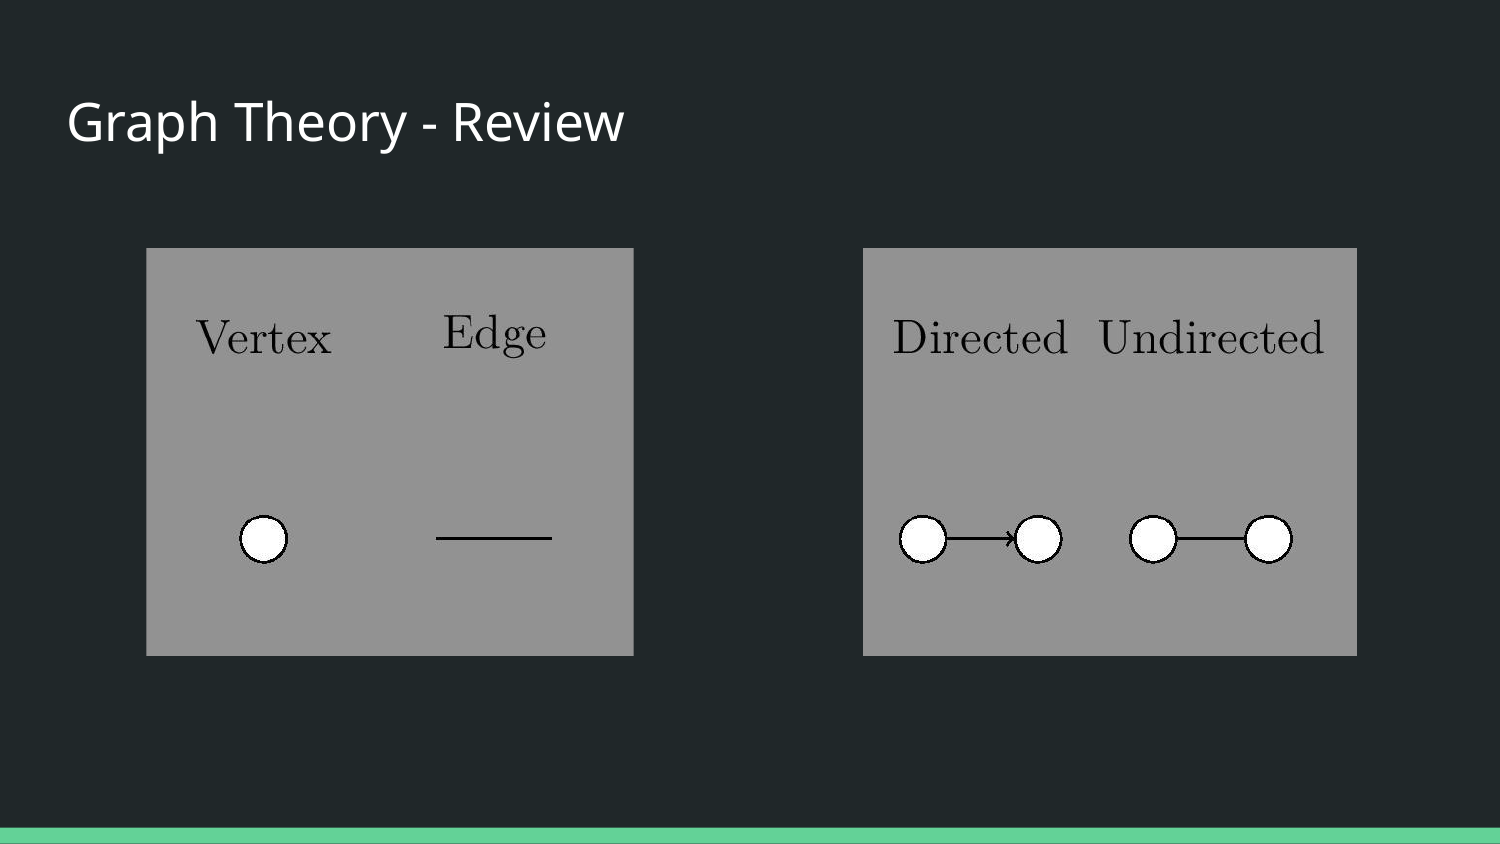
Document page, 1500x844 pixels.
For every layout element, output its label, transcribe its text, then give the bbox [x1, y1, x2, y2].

title Graph Theory - Review [51, 72, 1449, 167]
picture [862, 247, 1357, 656]
picture [145, 247, 634, 656]
